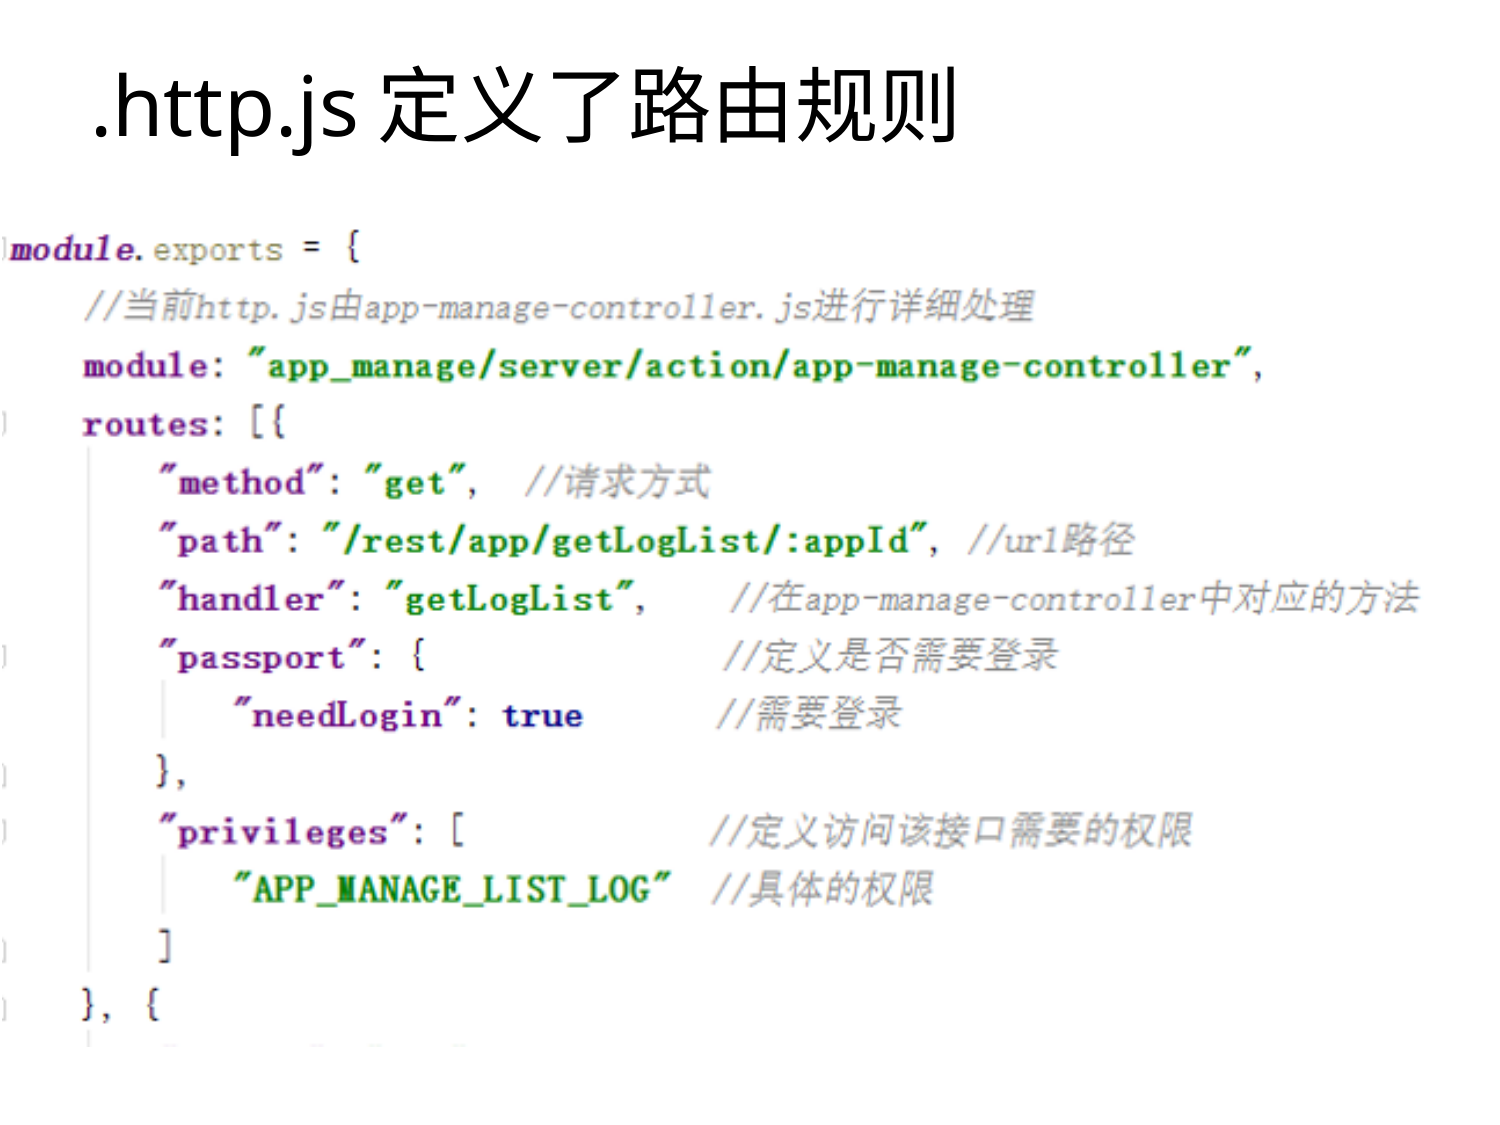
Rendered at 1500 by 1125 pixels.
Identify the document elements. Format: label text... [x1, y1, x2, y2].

picture [2, 219, 1495, 1047]
title .http.js定义了路由规则 [75, 45, 1425, 161]
